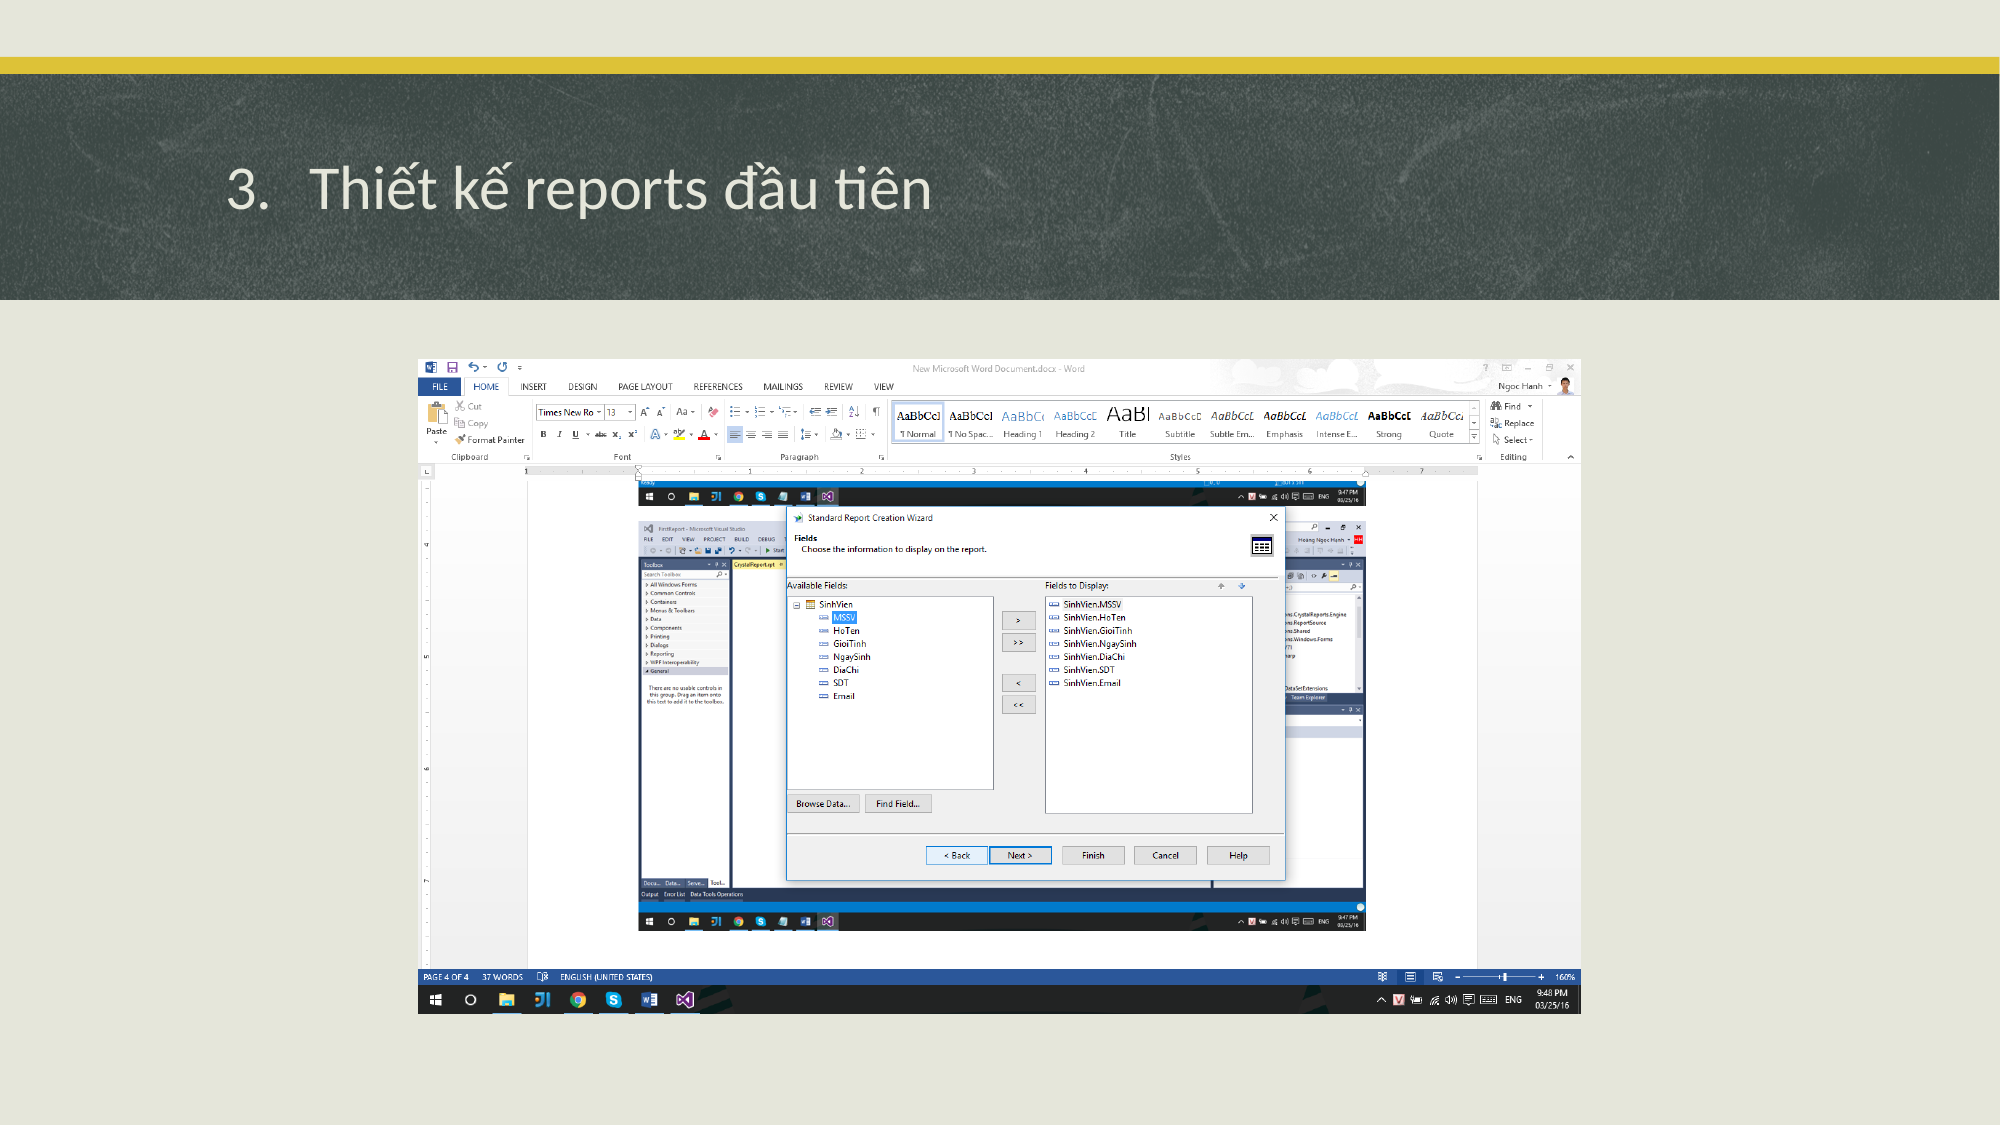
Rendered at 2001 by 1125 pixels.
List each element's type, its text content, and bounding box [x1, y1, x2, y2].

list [418, 359, 1581, 1014]
picture [0, 74, 2000, 300]
title Thiết kế reports đầu tiên [210, 76, 1790, 300]
